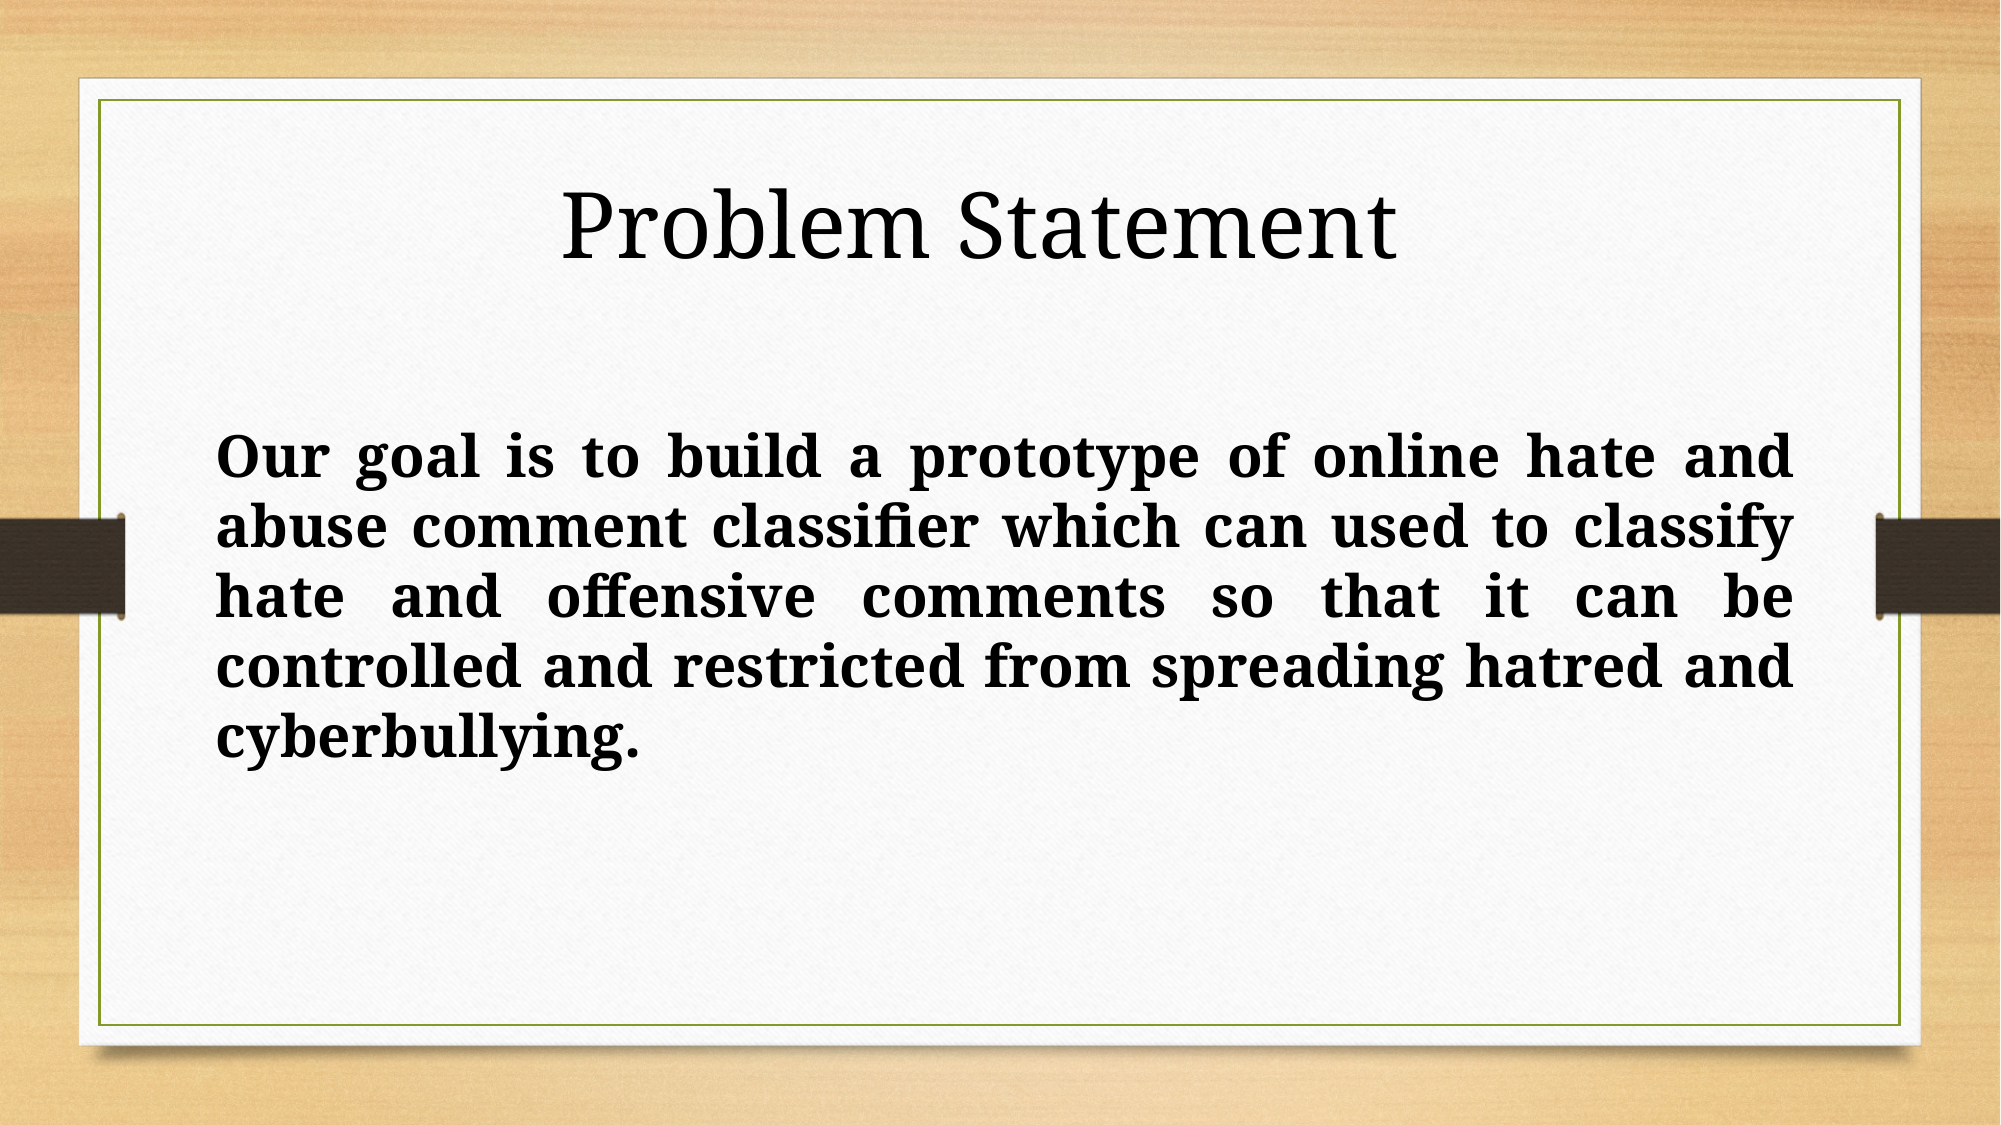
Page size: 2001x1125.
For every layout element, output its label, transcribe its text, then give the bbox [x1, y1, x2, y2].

text_box Our goal is to build a prototype of online hate and abuse comment classifier which can used to classify hate and offensive comments so that it can be controlled and restricted from spreading hatred and cyberbullying. [200, 341, 1811, 777]
text_box Problem Statement [200, 159, 1784, 285]
picture [0, 0, 2001, 1125]
